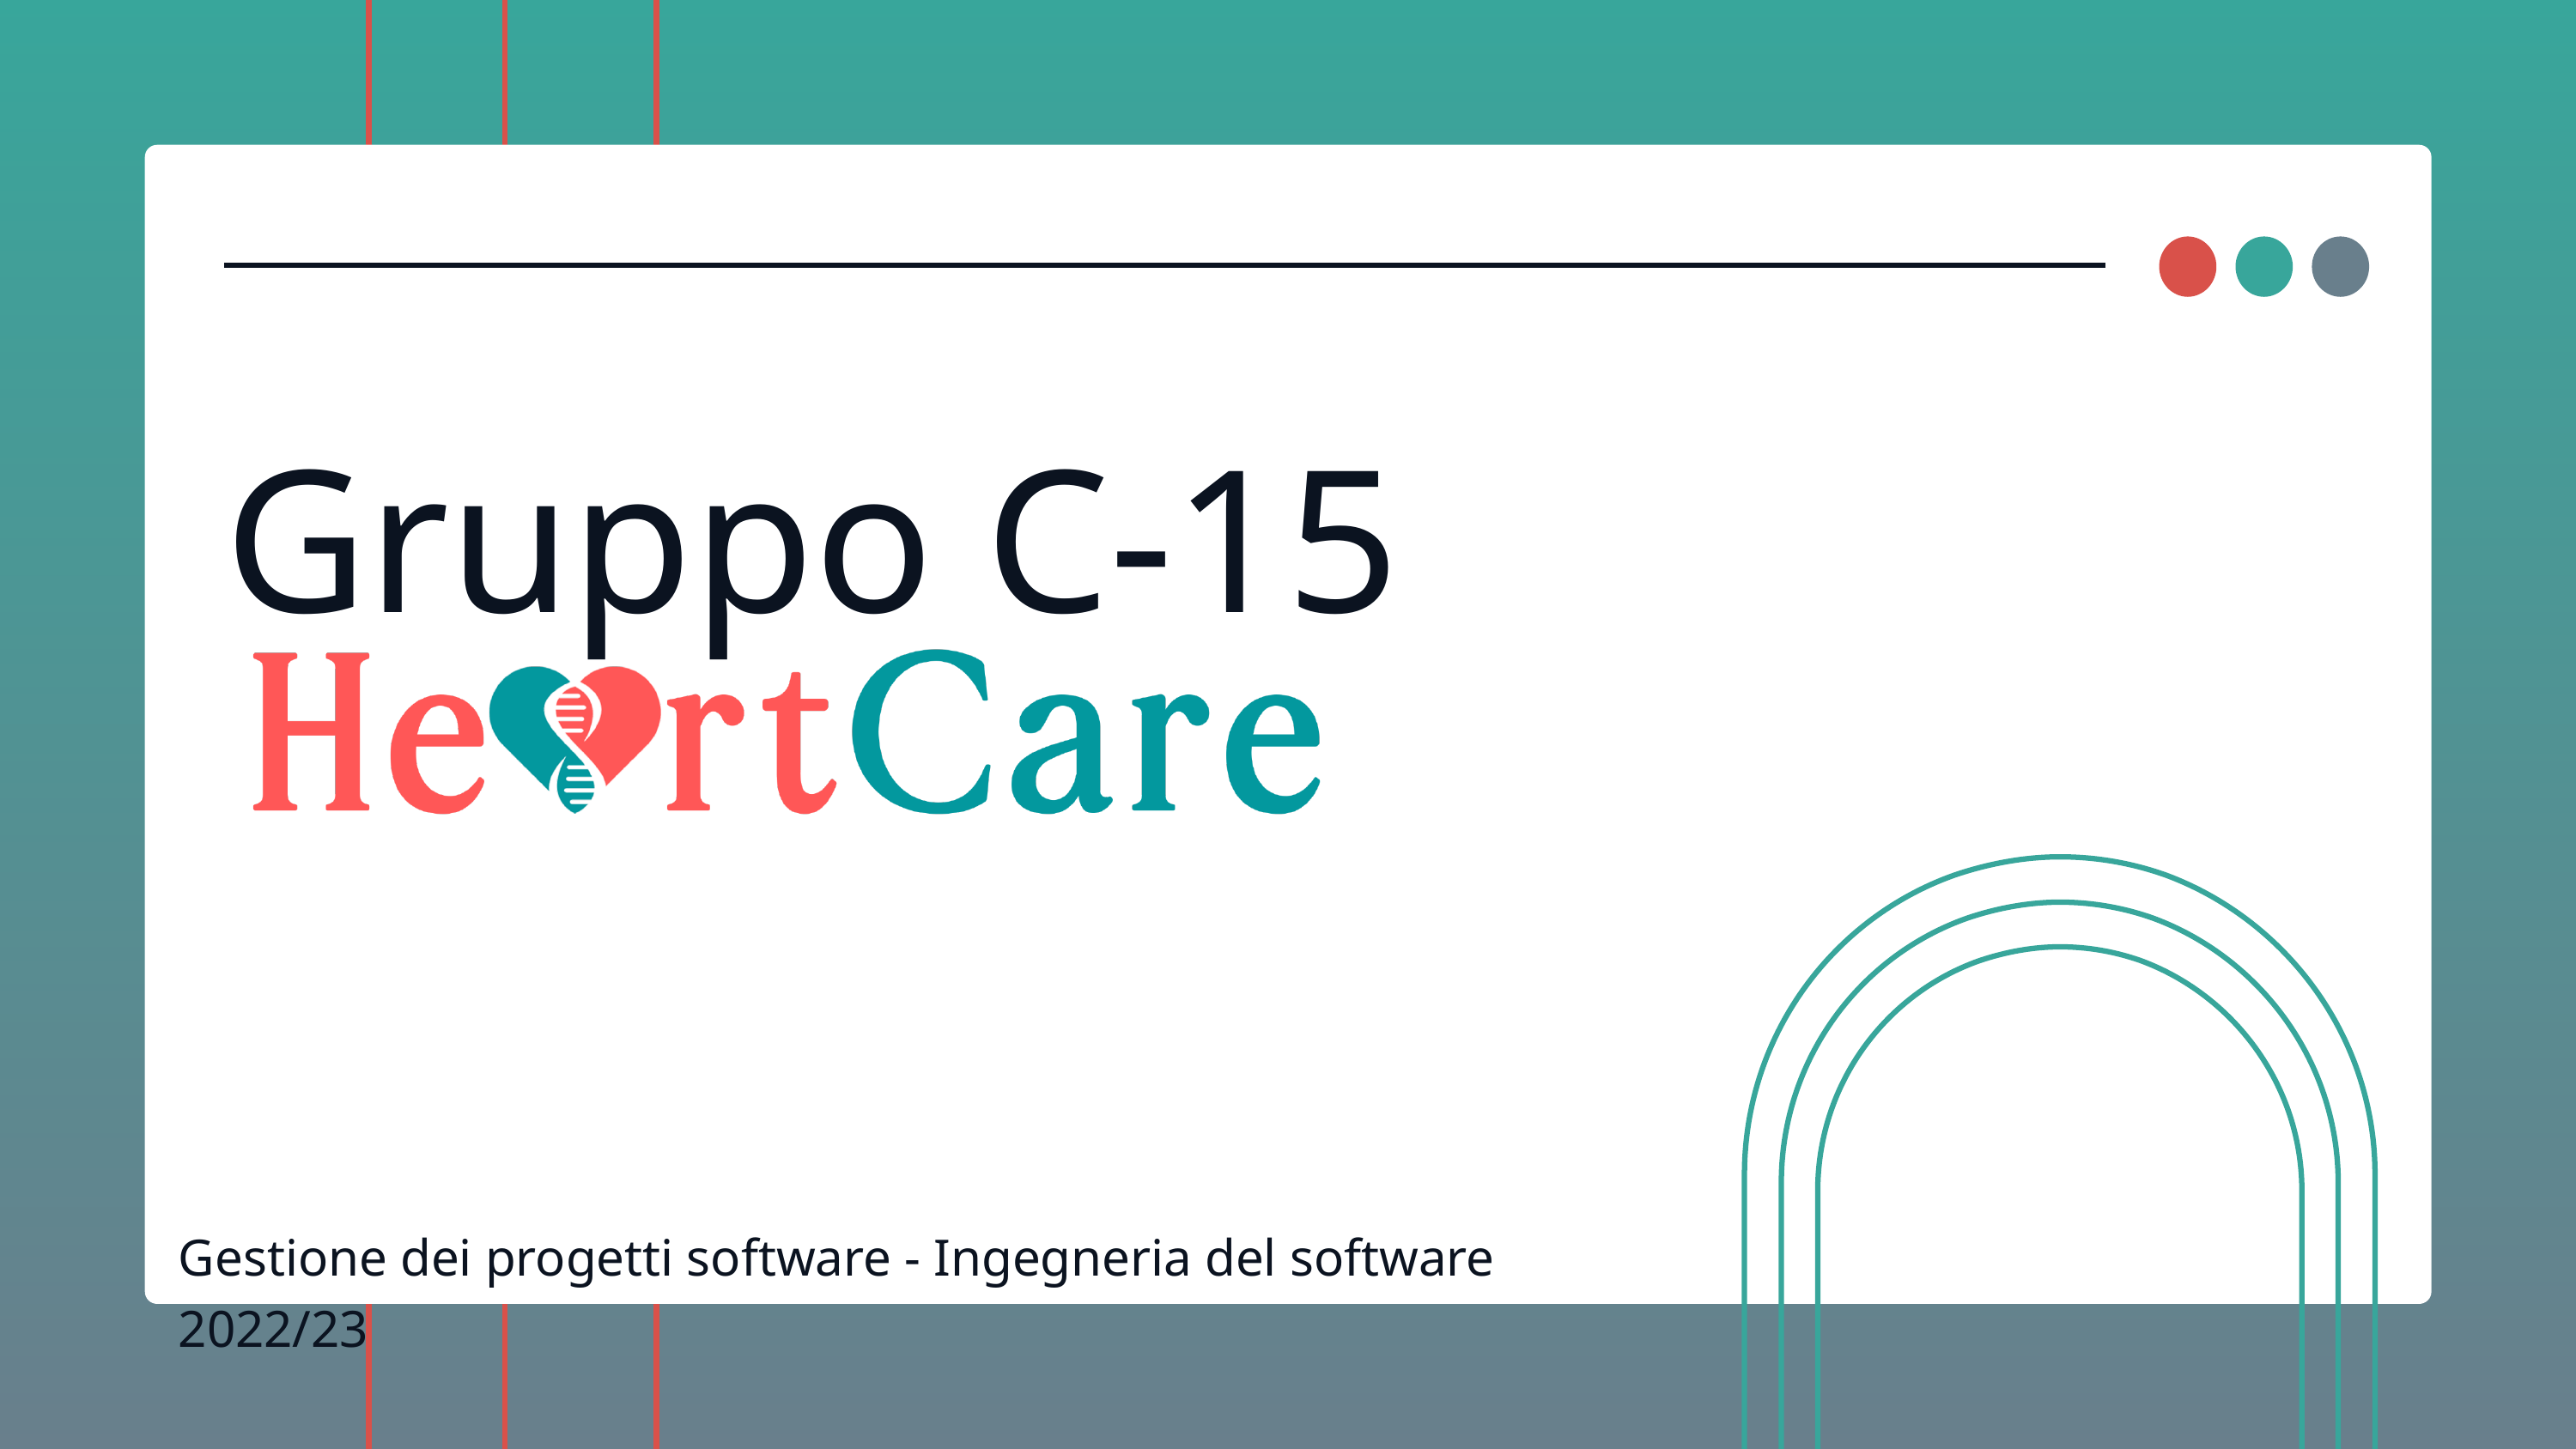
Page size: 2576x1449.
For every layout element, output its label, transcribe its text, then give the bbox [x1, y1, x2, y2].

text_box Gruppo C-15 [224, 370, 2138, 652]
text_box [2159, 236, 2217, 297]
text_box [2235, 236, 2293, 297]
text_box [144, 144, 2432, 1304]
picture [223, 617, 1349, 858]
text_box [144, 591, 224, 595]
text_box 42 [224, 610, 1596, 620]
text_box Gestione dei progetti software - Ingegneria del software 2022/23 [178, 1214, 1691, 1358]
text_box 42 [224, 591, 1444, 595]
text_box [2312, 236, 2370, 297]
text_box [228, 268, 2104, 271]
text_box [1744, 856, 2376, 1449]
